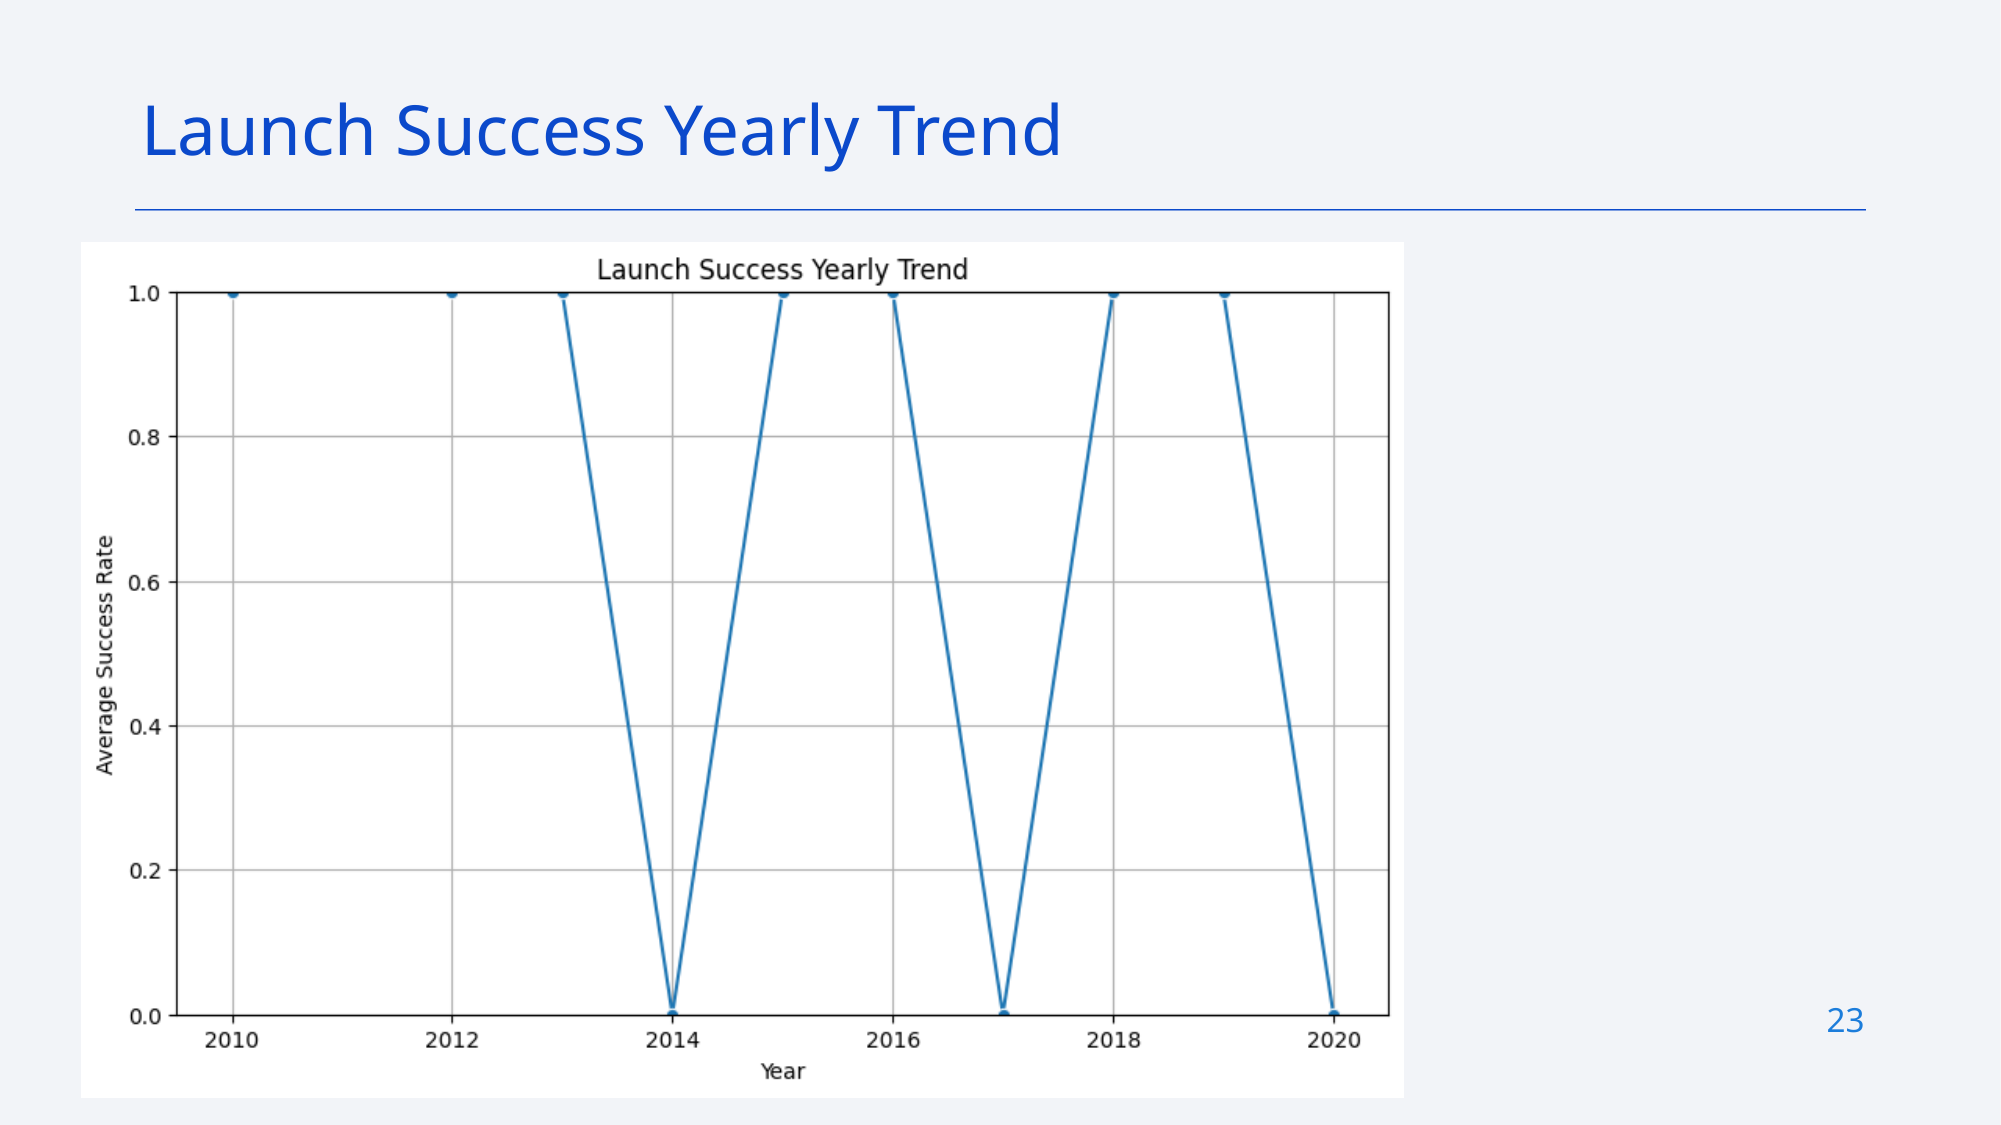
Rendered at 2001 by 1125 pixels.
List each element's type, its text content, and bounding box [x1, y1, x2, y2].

text_box Launch Success Yearly Trend [126, 88, 1852, 179]
slide_number 23 [1429, 988, 1880, 1055]
picture [0, 0, 2001, 1125]
